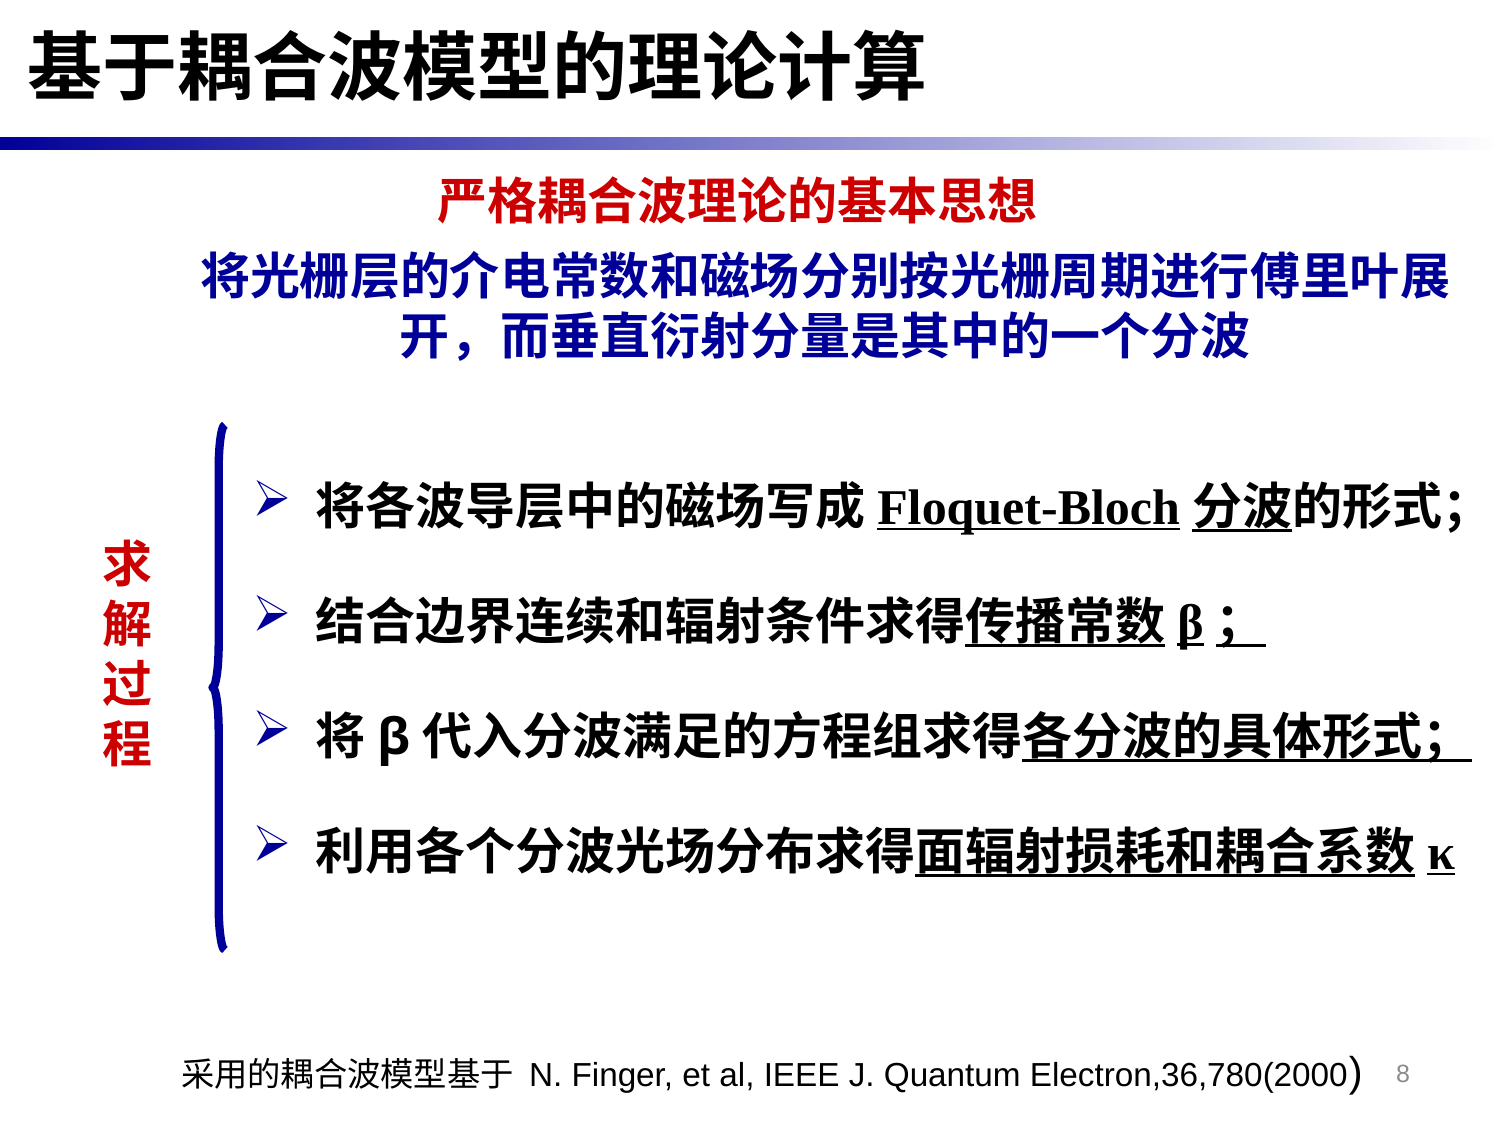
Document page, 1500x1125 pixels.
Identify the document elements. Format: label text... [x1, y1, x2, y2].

text_box 将各波导层中的磁场写成Floquet-Bloch分波的形式； 结合边界连续和辐射条件求得传播常数β； 将β代入分波满足的方程组求得各分波的具体形式； 利用各个分波光场分布求得面辐射损耗和耦合系数κ [237, 437, 1500, 1003]
text_box [0, 137, 1500, 150]
text_box 求解过程 [87, 524, 163, 780]
text_box 采用的耦合波模型基于 N. Finger, et al, IEEE J. Quantum Electron,36,780(2000) [166, 1037, 1378, 1103]
text_box 基于耦合波模型的理论计算 [12, 12, 1463, 118]
text_box [212, 424, 225, 950]
slide_number 8 [1074, 1042, 1425, 1103]
text_box 将光栅层的介电常数和磁场分别按光栅周期进行傅里叶展开，而垂直衍射分量是其中的一个分波 [149, 237, 1500, 373]
text_box 严格耦合波理论的基本思想 [0, 162, 1475, 238]
